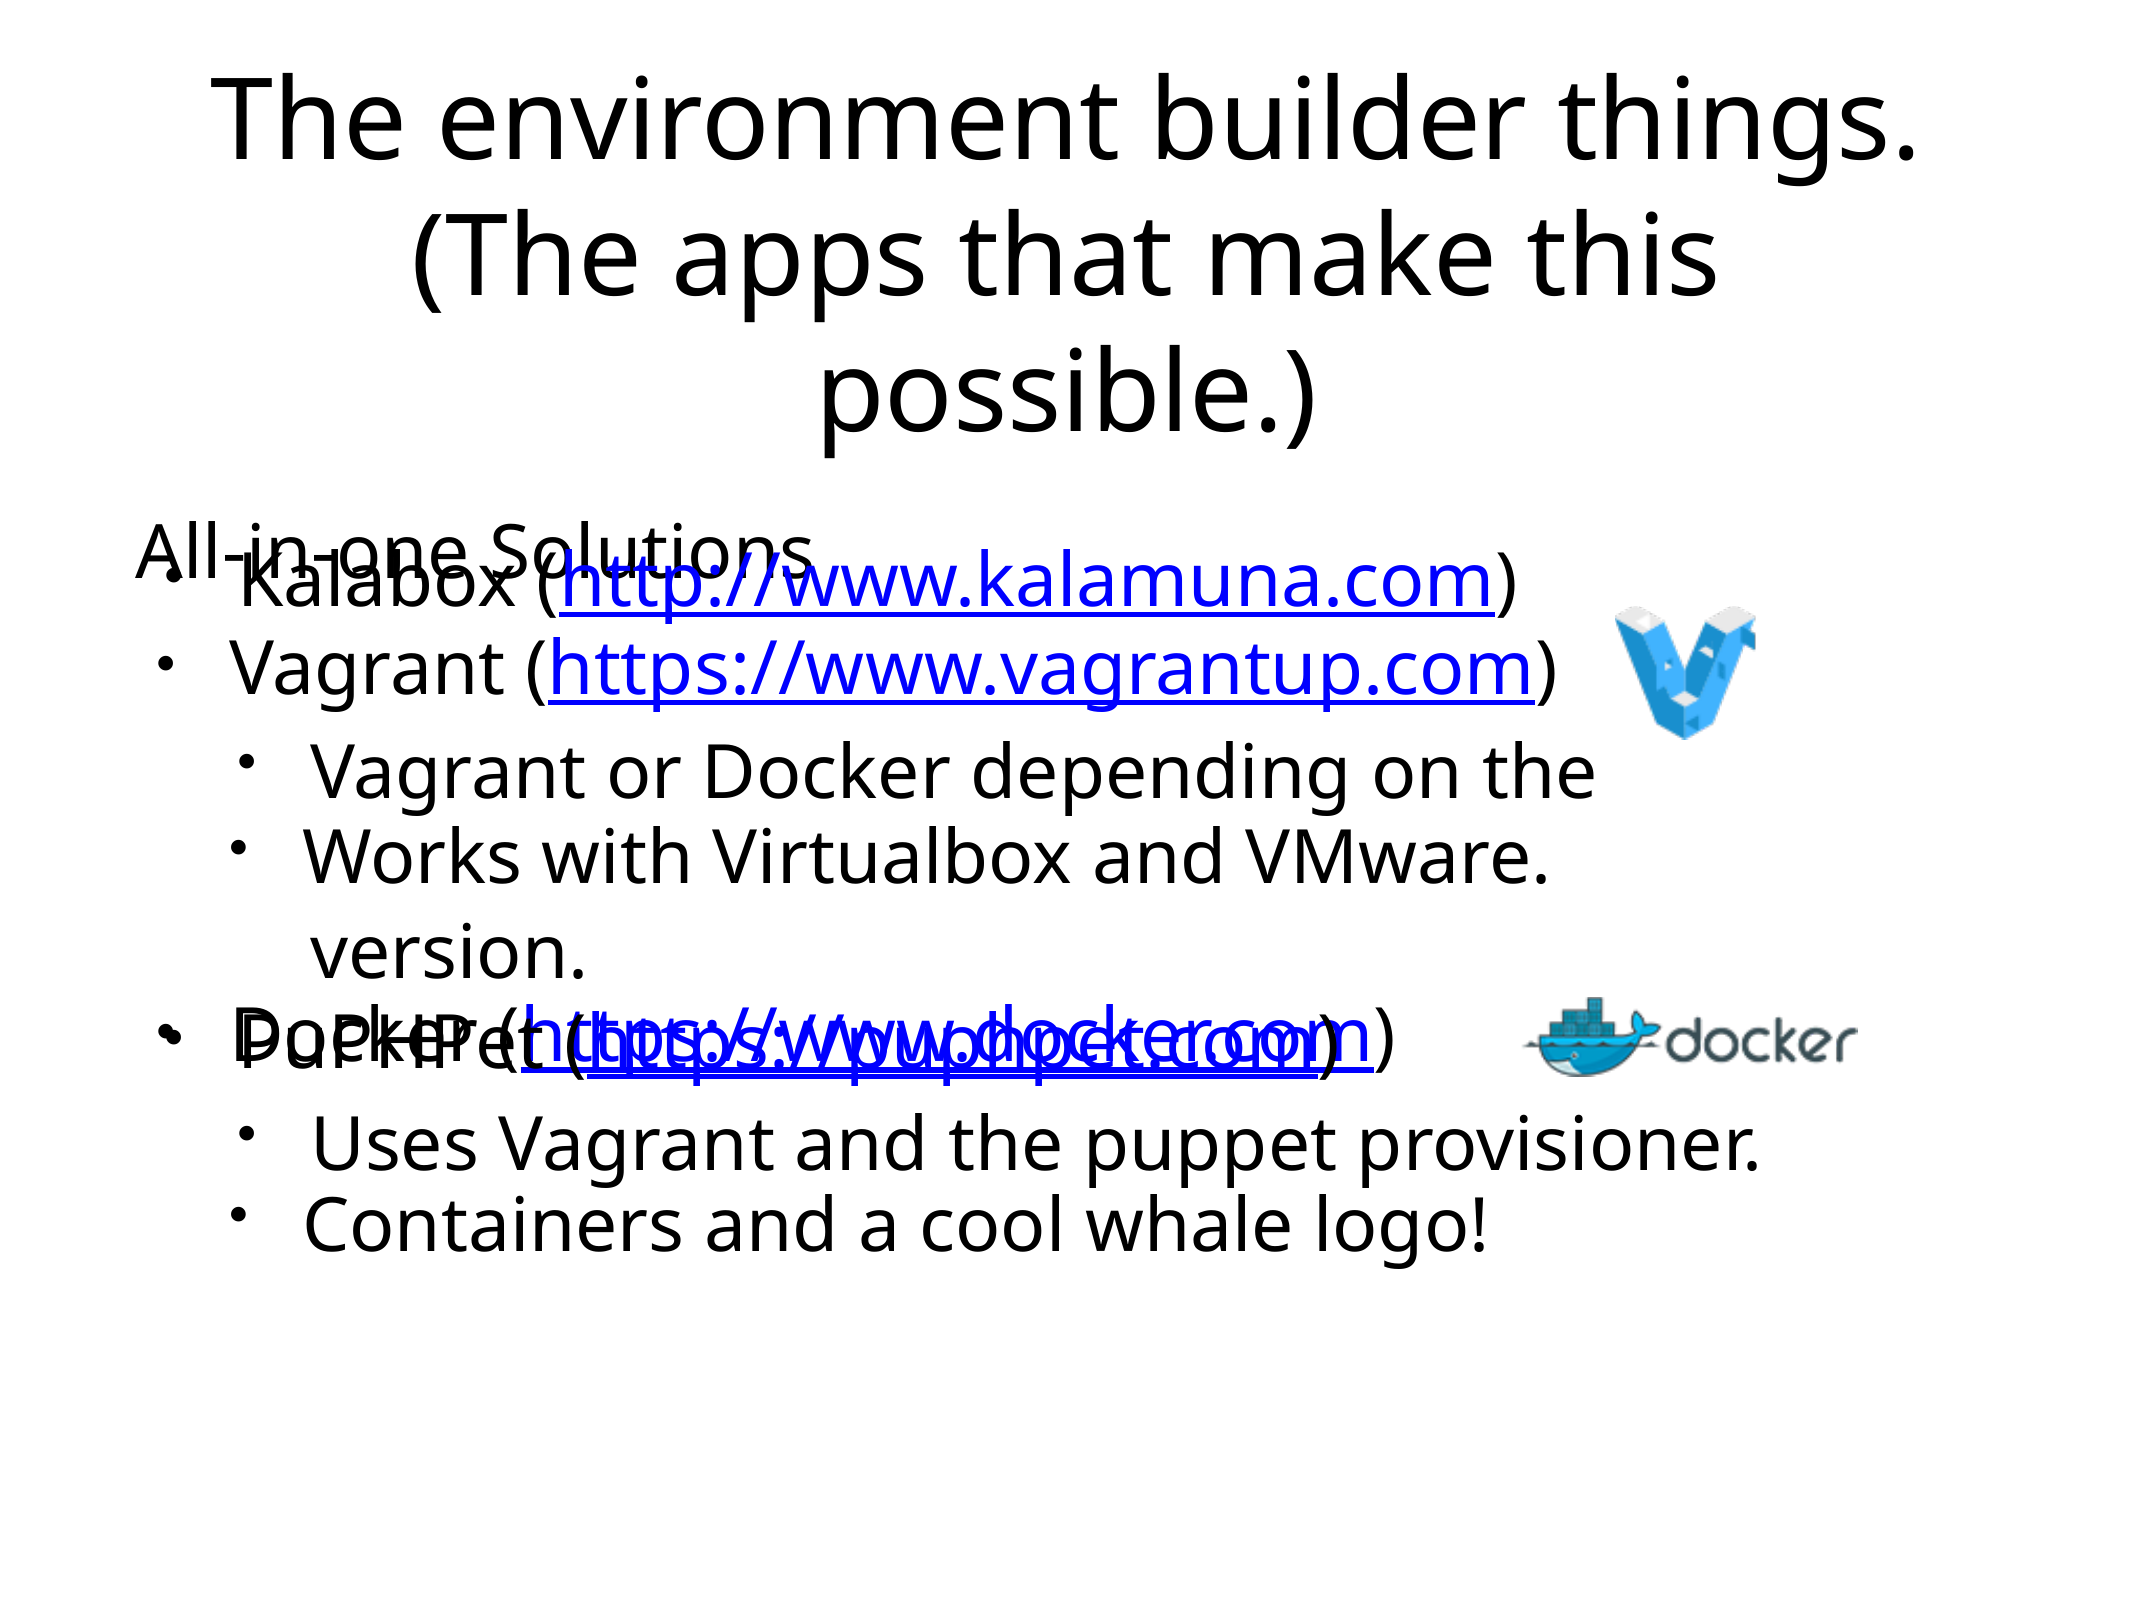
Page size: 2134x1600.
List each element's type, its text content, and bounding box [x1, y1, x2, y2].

list Vagrant (https://www.vagrantup.com) Works with Virtualbox and VMware. Docker (https://www.docker.com) Containers and a cool whale logo! [155, 426, 1978, 1459]
text_box All-in-one Solutions [0, 495, 1020, 603]
picture [1521, 997, 1858, 1078]
picture [1615, 605, 1764, 740]
text_box Kalabox (http://www.kalamuna.com) Vagrant or Docker depending on the version. PuPHPet (https://puphpet.com) Uses Vagrant and the puppet provisioner. [156, 522, 1879, 1194]
title The environment builder things. (The apps that make this possible.) [155, 72, 1978, 426]
